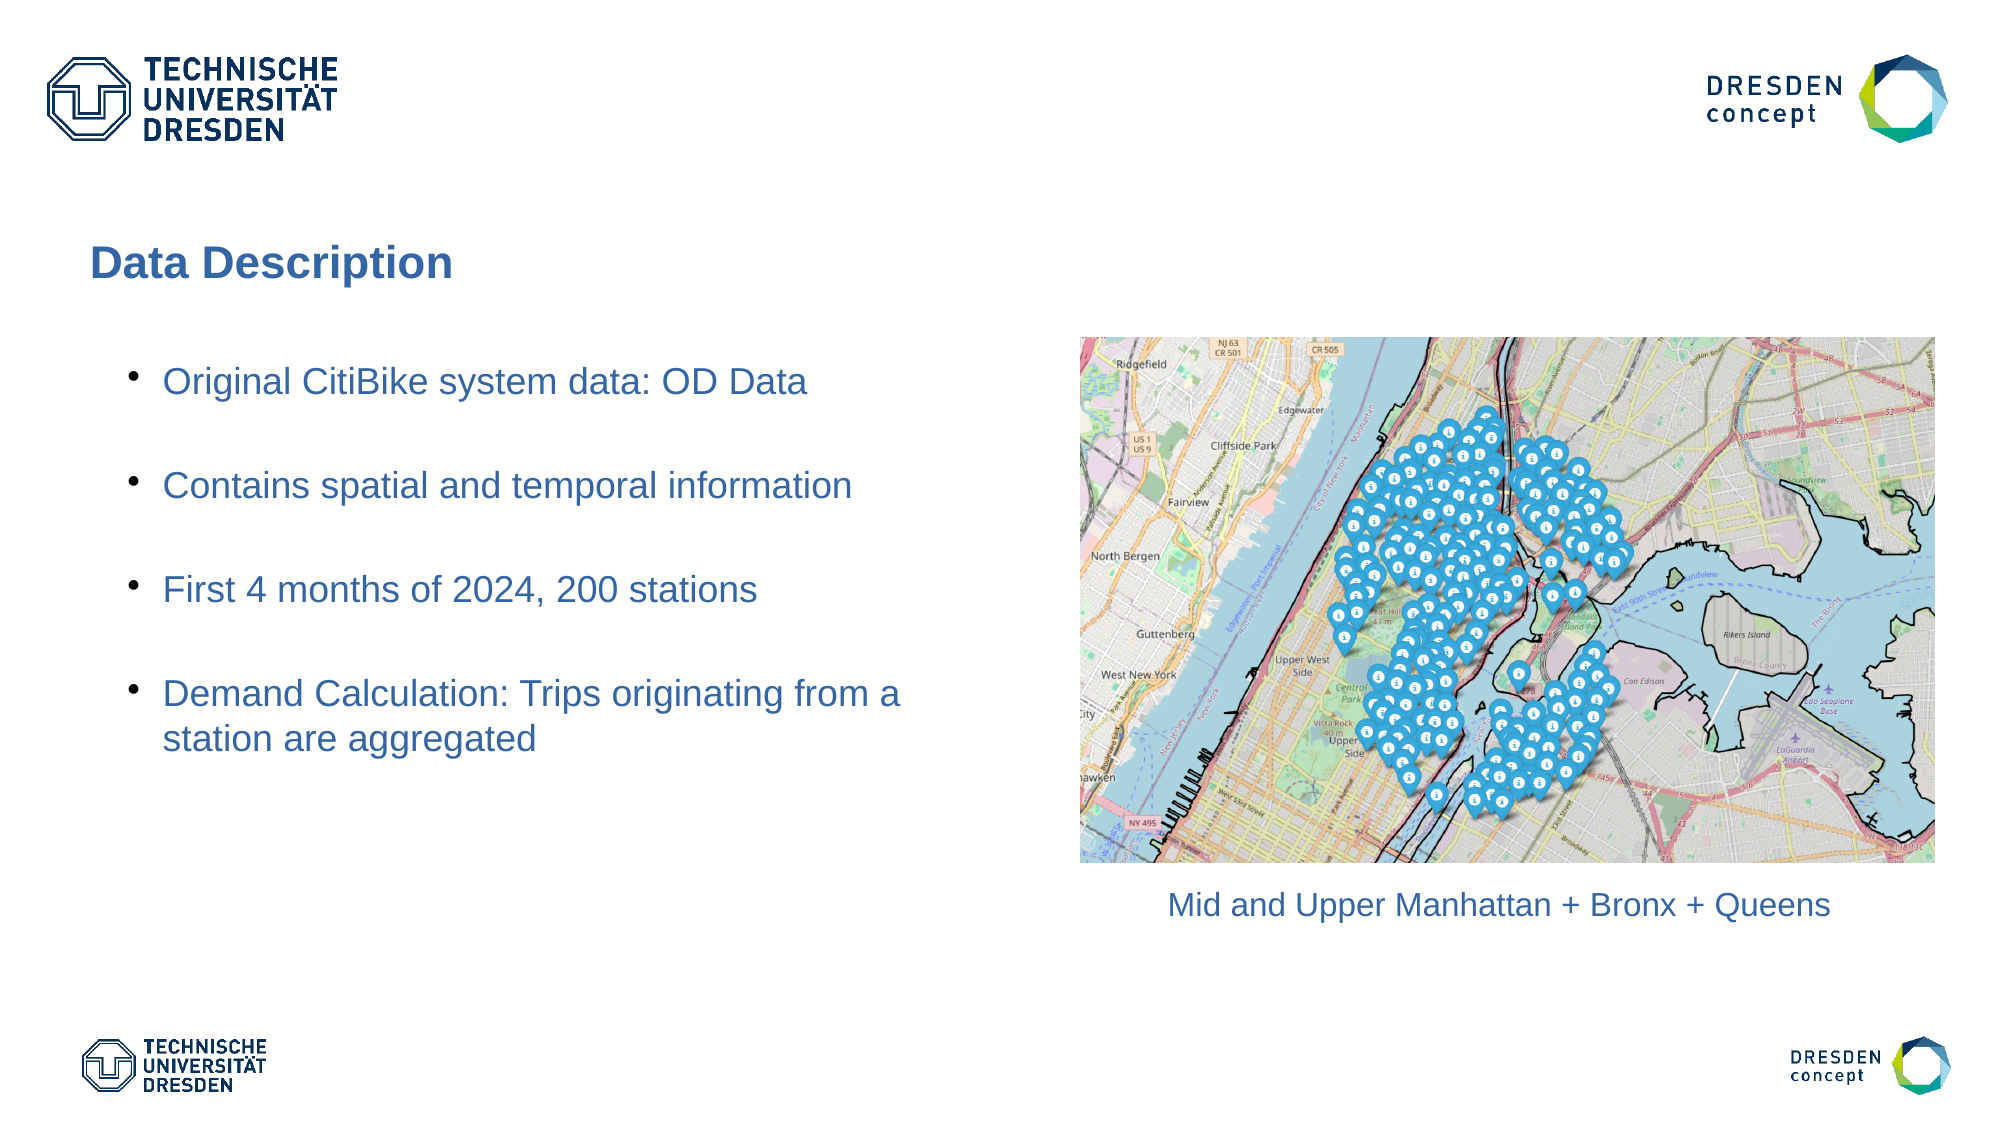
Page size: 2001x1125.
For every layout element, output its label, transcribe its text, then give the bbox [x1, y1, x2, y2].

picture [1080, 337, 1935, 863]
picture [1707, 54, 1948, 143]
text_box Mid and Upper Manhattan + Bronx + Queens [1087, 876, 1913, 975]
picture [1791, 1036, 1951, 1095]
picture [82, 1039, 266, 1092]
picture [47, 57, 337, 141]
text_box Data Description [75, 224, 1875, 300]
text_box Original CitiBike system data: OD Data Contains spatial and temporal information First 4 months of 2024, 200 stations Demand Calculation: Trips originating from a station are aggregated [112, 349, 975, 912]
